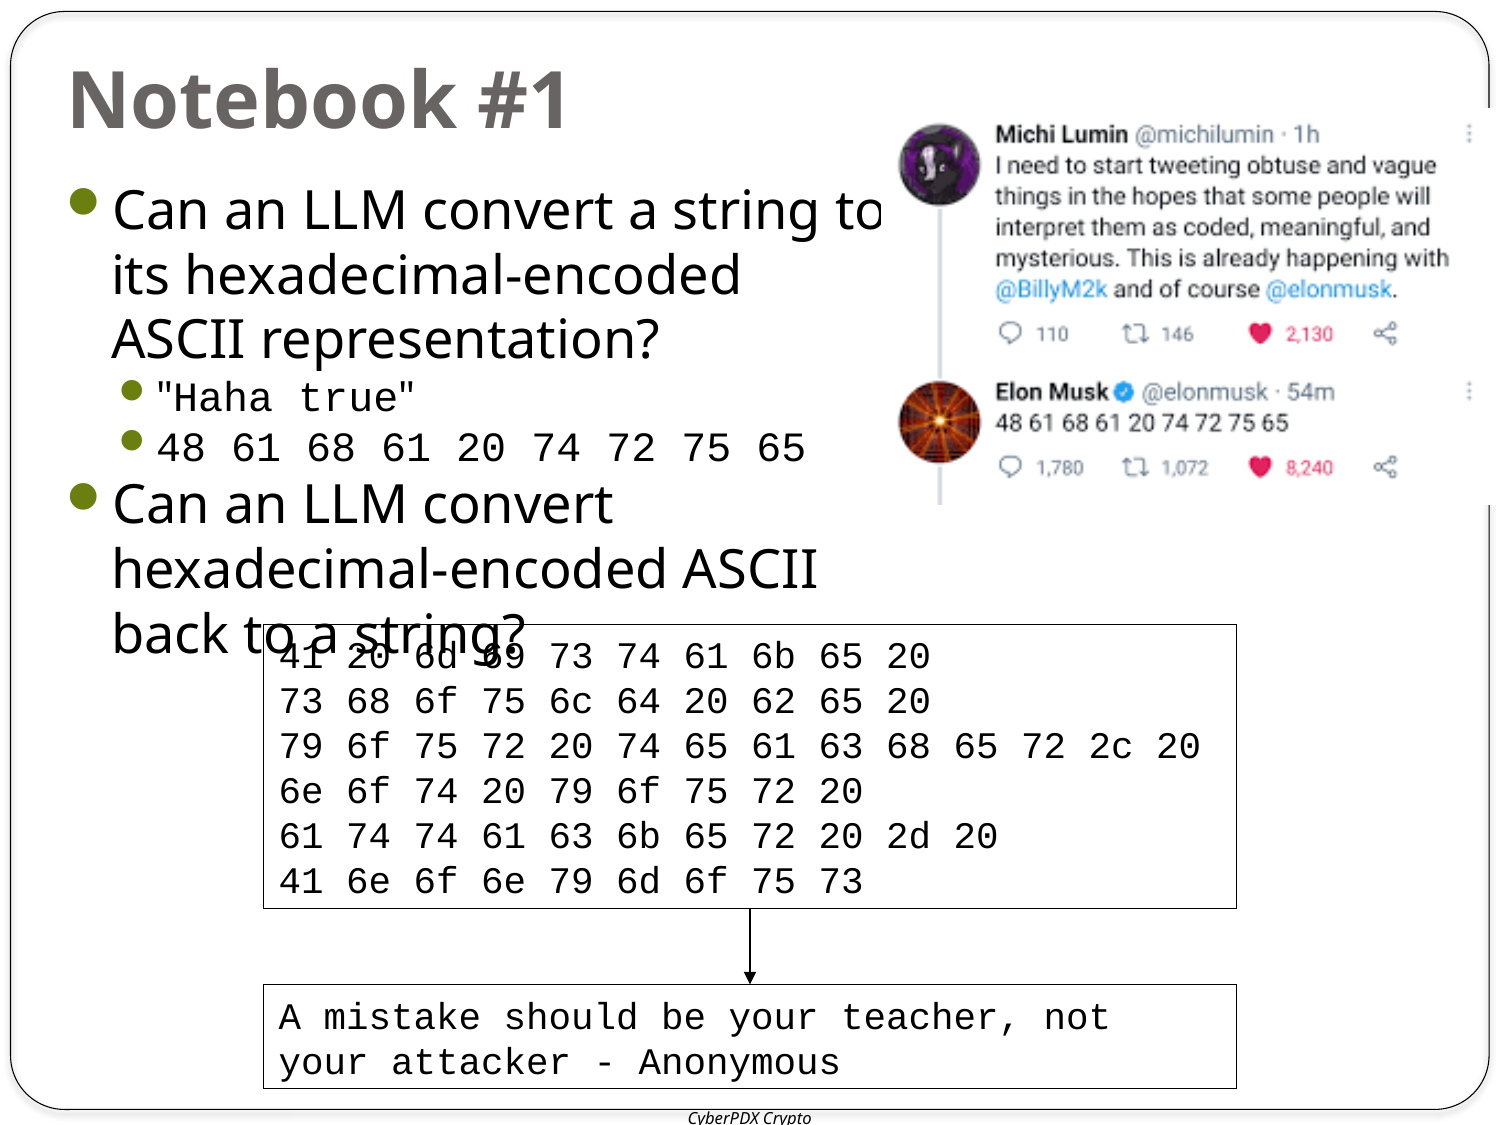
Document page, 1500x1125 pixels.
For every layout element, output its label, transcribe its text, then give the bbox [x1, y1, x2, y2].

text_box 41 20 6d 69 73 74 61 6b 65 20 73 68 6f 75 6c 64 20 62 65 20 79 6f 75 72 20 74 65 61 63 68 65 72 2c 20 6e 6f 74 20 79 6f 75 72 20 61 74 74 61 63 6b 65 72 20 2d 20 41 6e 6f 6e 79 6d 6f 75 73 [263, 624, 1237, 909]
text_box A mistake should be your teacher, not your attacker - Anonymous [263, 984, 1237, 1089]
picture [881, 108, 1500, 505]
list Can an LLM convert a string to its hexadecimal-encoded ASCII representation? "Haha true" 48 61 68 61 20 74 72 75 65 Can an LLM convert hexadecimal-encoded ASCII back to a string? [51, 160, 908, 1110]
title Notebook #1 [51, 34, 1449, 160]
